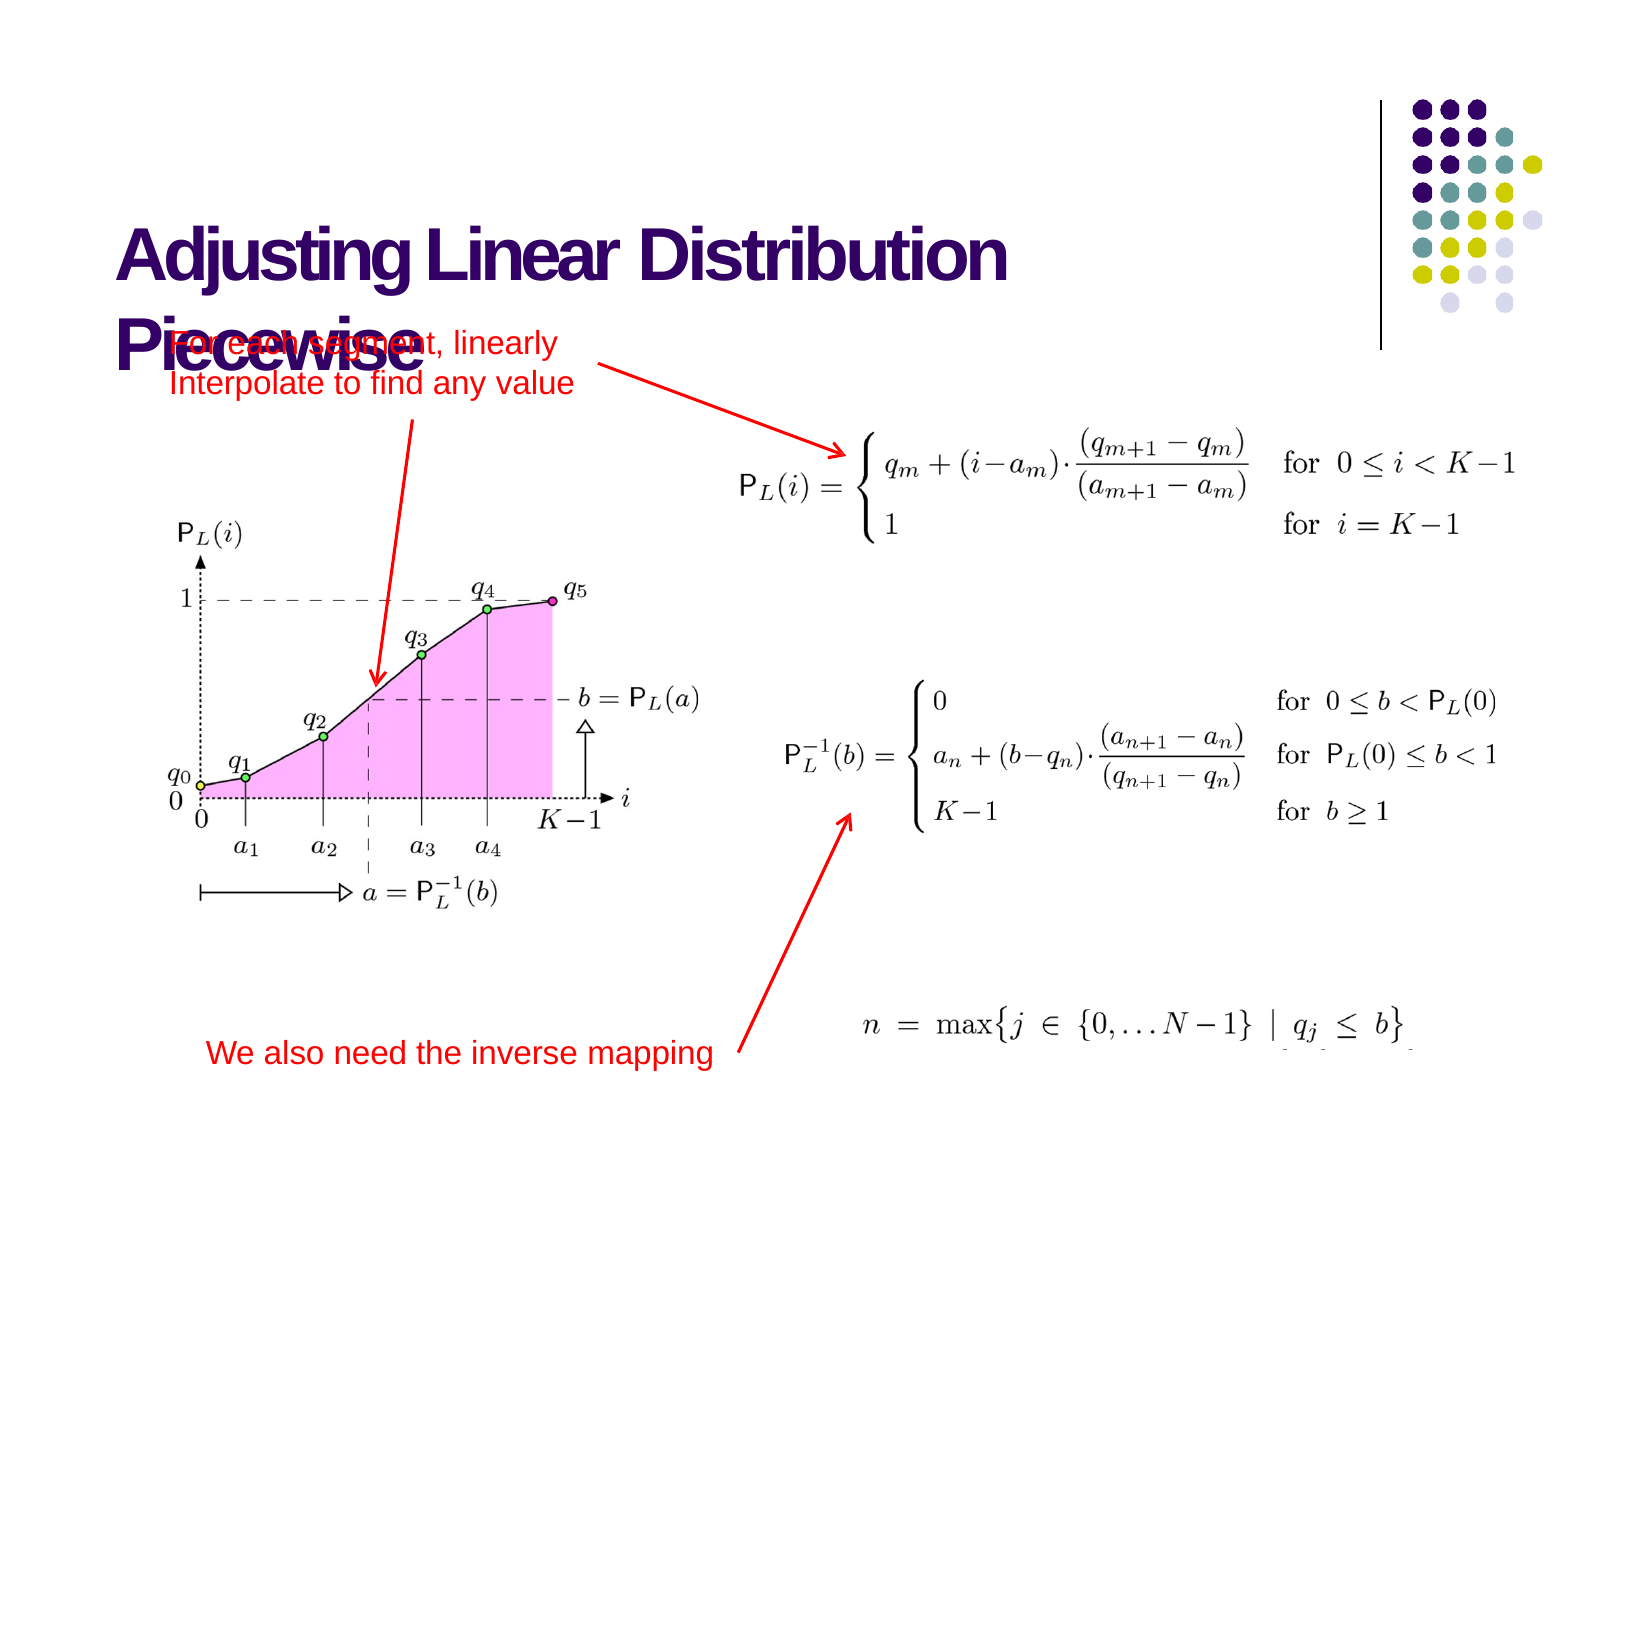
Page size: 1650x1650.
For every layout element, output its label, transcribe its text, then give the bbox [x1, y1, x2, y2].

picture [1440, 127, 1460, 147]
picture [1467, 99, 1487, 120]
picture [1412, 237, 1433, 258]
picture [1495, 210, 1514, 230]
picture [1440, 155, 1460, 174]
picture [1412, 265, 1433, 284]
text_box We also need the inverse mapping [203, 1029, 721, 1072]
text_box [862, 1005, 1413, 1050]
picture [1495, 292, 1514, 313]
picture [1495, 265, 1514, 284]
picture [1412, 182, 1433, 203]
picture [1467, 265, 1487, 284]
picture [1522, 210, 1543, 230]
picture [1495, 155, 1514, 174]
text_box [368, 419, 415, 688]
picture [1440, 99, 1460, 120]
picture [1467, 237, 1487, 258]
text_box [740, 427, 1515, 544]
picture [1467, 210, 1487, 230]
picture [1467, 155, 1487, 174]
picture [1412, 155, 1433, 174]
picture [1440, 292, 1460, 313]
text_box [597, 361, 847, 460]
text_box [786, 679, 1496, 833]
title Adjusting Linear Distribution Piecewise [113, 203, 1336, 481]
picture [1412, 127, 1433, 147]
picture [1522, 155, 1543, 174]
picture [1495, 127, 1514, 147]
picture [1440, 182, 1460, 203]
picture [1440, 210, 1460, 230]
picture [1495, 237, 1514, 258]
picture [1440, 265, 1460, 284]
picture [1467, 127, 1487, 147]
picture [1495, 182, 1514, 203]
picture [1412, 210, 1433, 230]
picture [1467, 182, 1487, 203]
picture [1412, 99, 1433, 120]
picture [1440, 237, 1460, 258]
text_box [736, 812, 853, 1054]
text_box [167, 520, 699, 909]
text_box For each segment, linearly Interpolate to find any value [166, 319, 582, 402]
